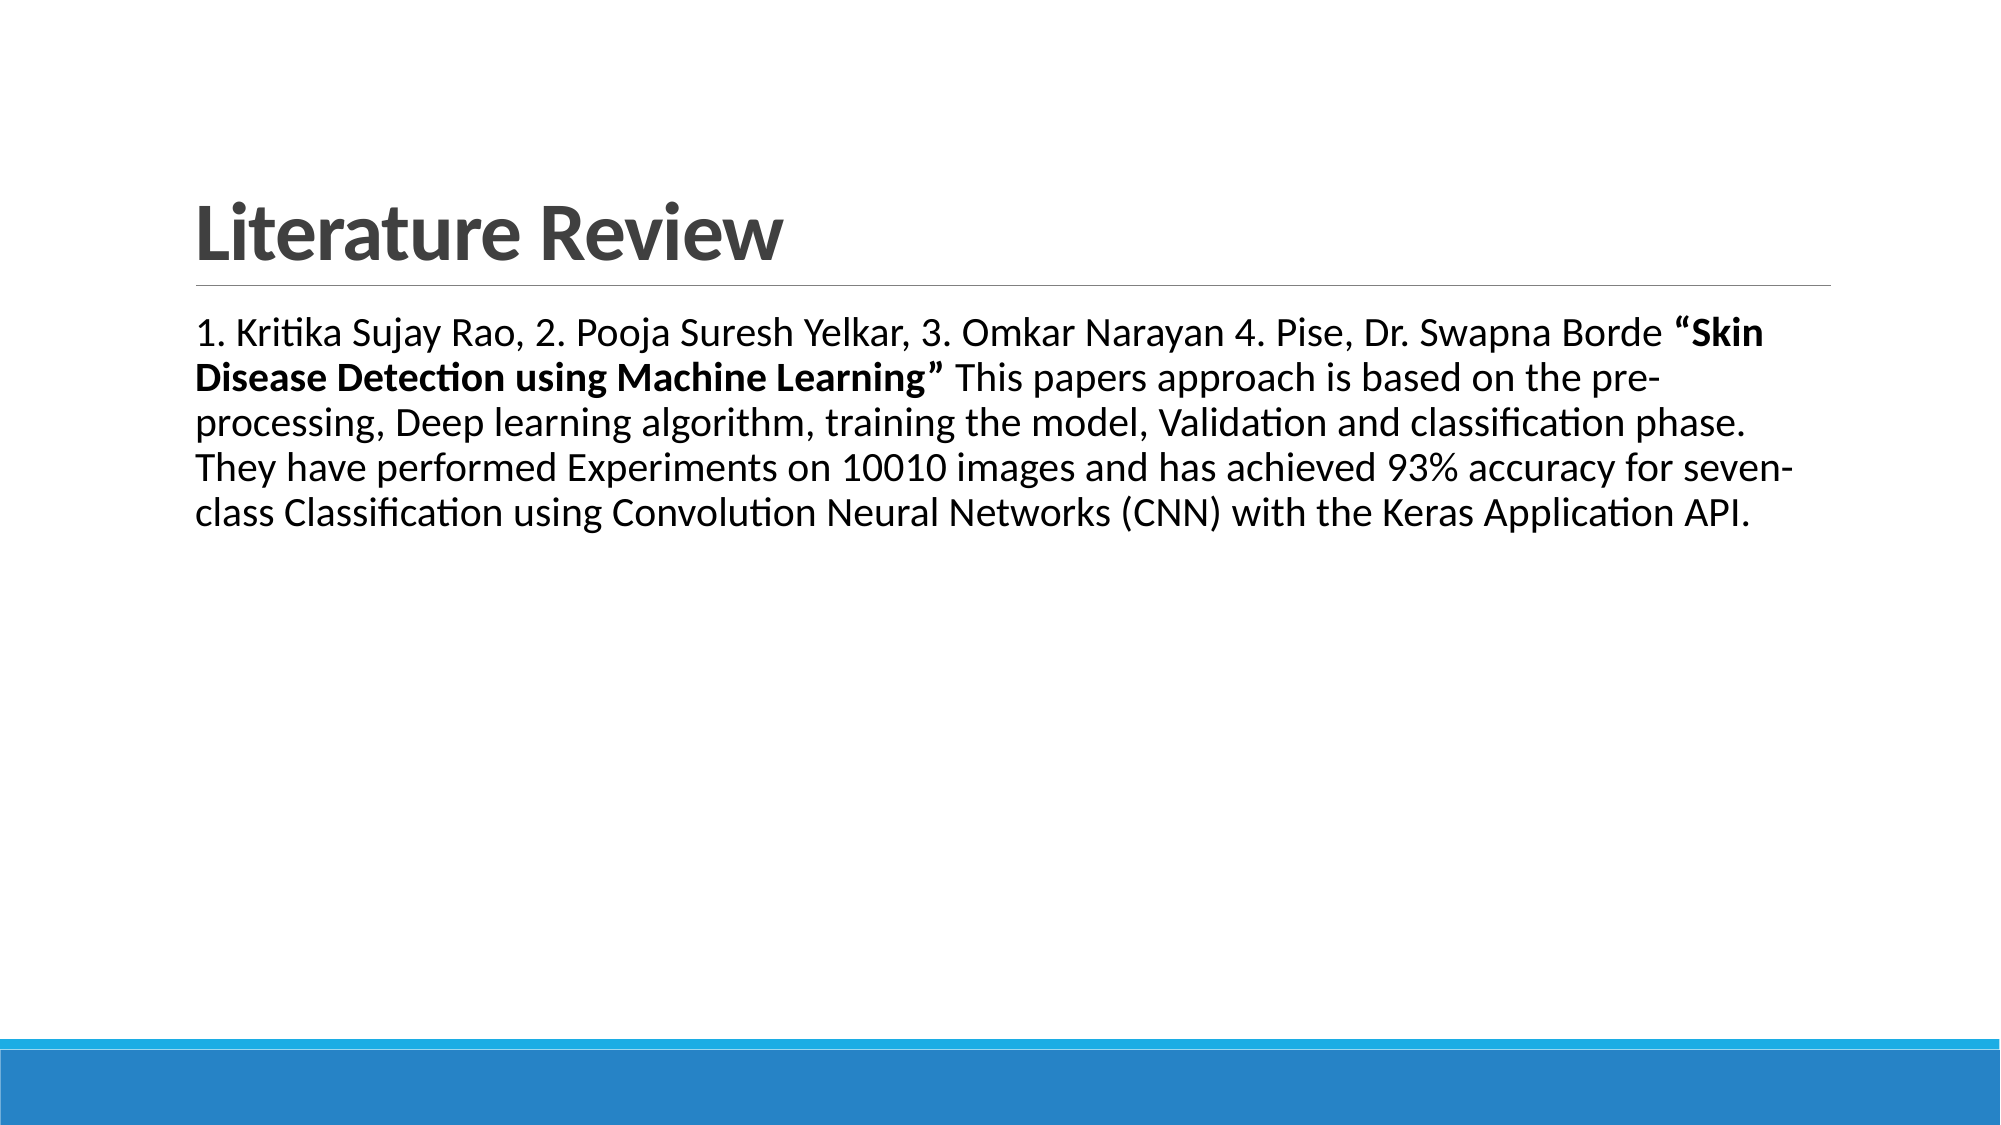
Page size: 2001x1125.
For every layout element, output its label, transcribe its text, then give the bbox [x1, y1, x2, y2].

title Literature Review [180, 47, 1830, 285]
list 1. Kritika Sujay Rao, 2. Pooja Suresh Yelkar, 3. Omkar Narayan 4. Pise, Dr. Swapna Borde “Skin Disease Detection using Machine Learning” This papers approach is based on the pre-processing, Deep learning algorithm, training the model, Validation and classification phase. They have performed Experiments on 10010 images and has achieved 93% accuracy for seven-class Classification using Convolution Neural Networks (CNN) with the Keras Application API. [180, 302, 1830, 963]
